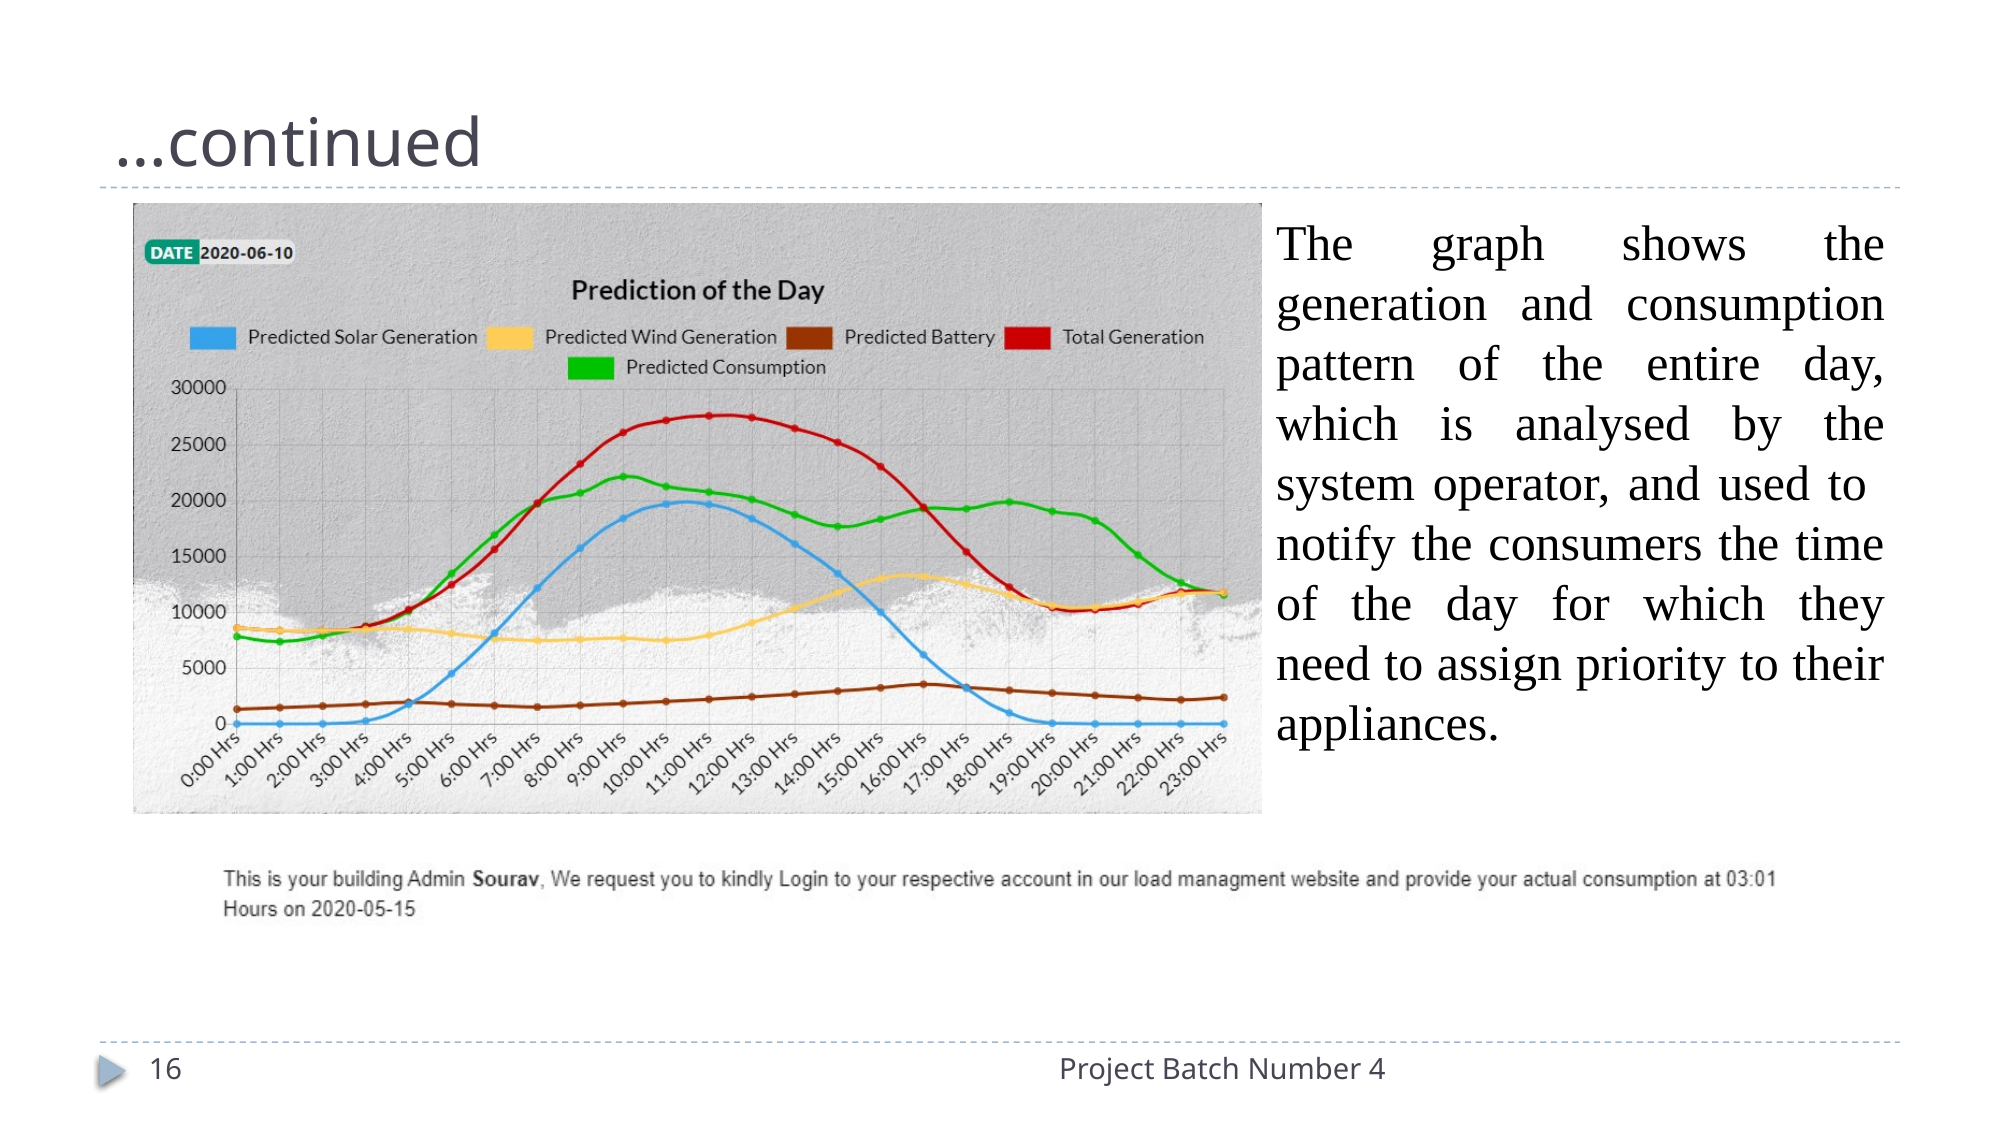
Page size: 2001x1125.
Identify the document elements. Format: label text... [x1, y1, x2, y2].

picture [133, 203, 1262, 814]
text_box The graph shows the generation and consumption pattern of the entire day, which is analysed by the system operator, and used to notify the consumers the time of the day for which they need to assign priority to their appliances. [1262, 203, 1900, 759]
title …continued [99, 37, 1900, 188]
footer Project Batch Number 4 [634, 1042, 1401, 1103]
picture [211, 849, 1789, 929]
slide_number 16 [133, 1042, 568, 1103]
